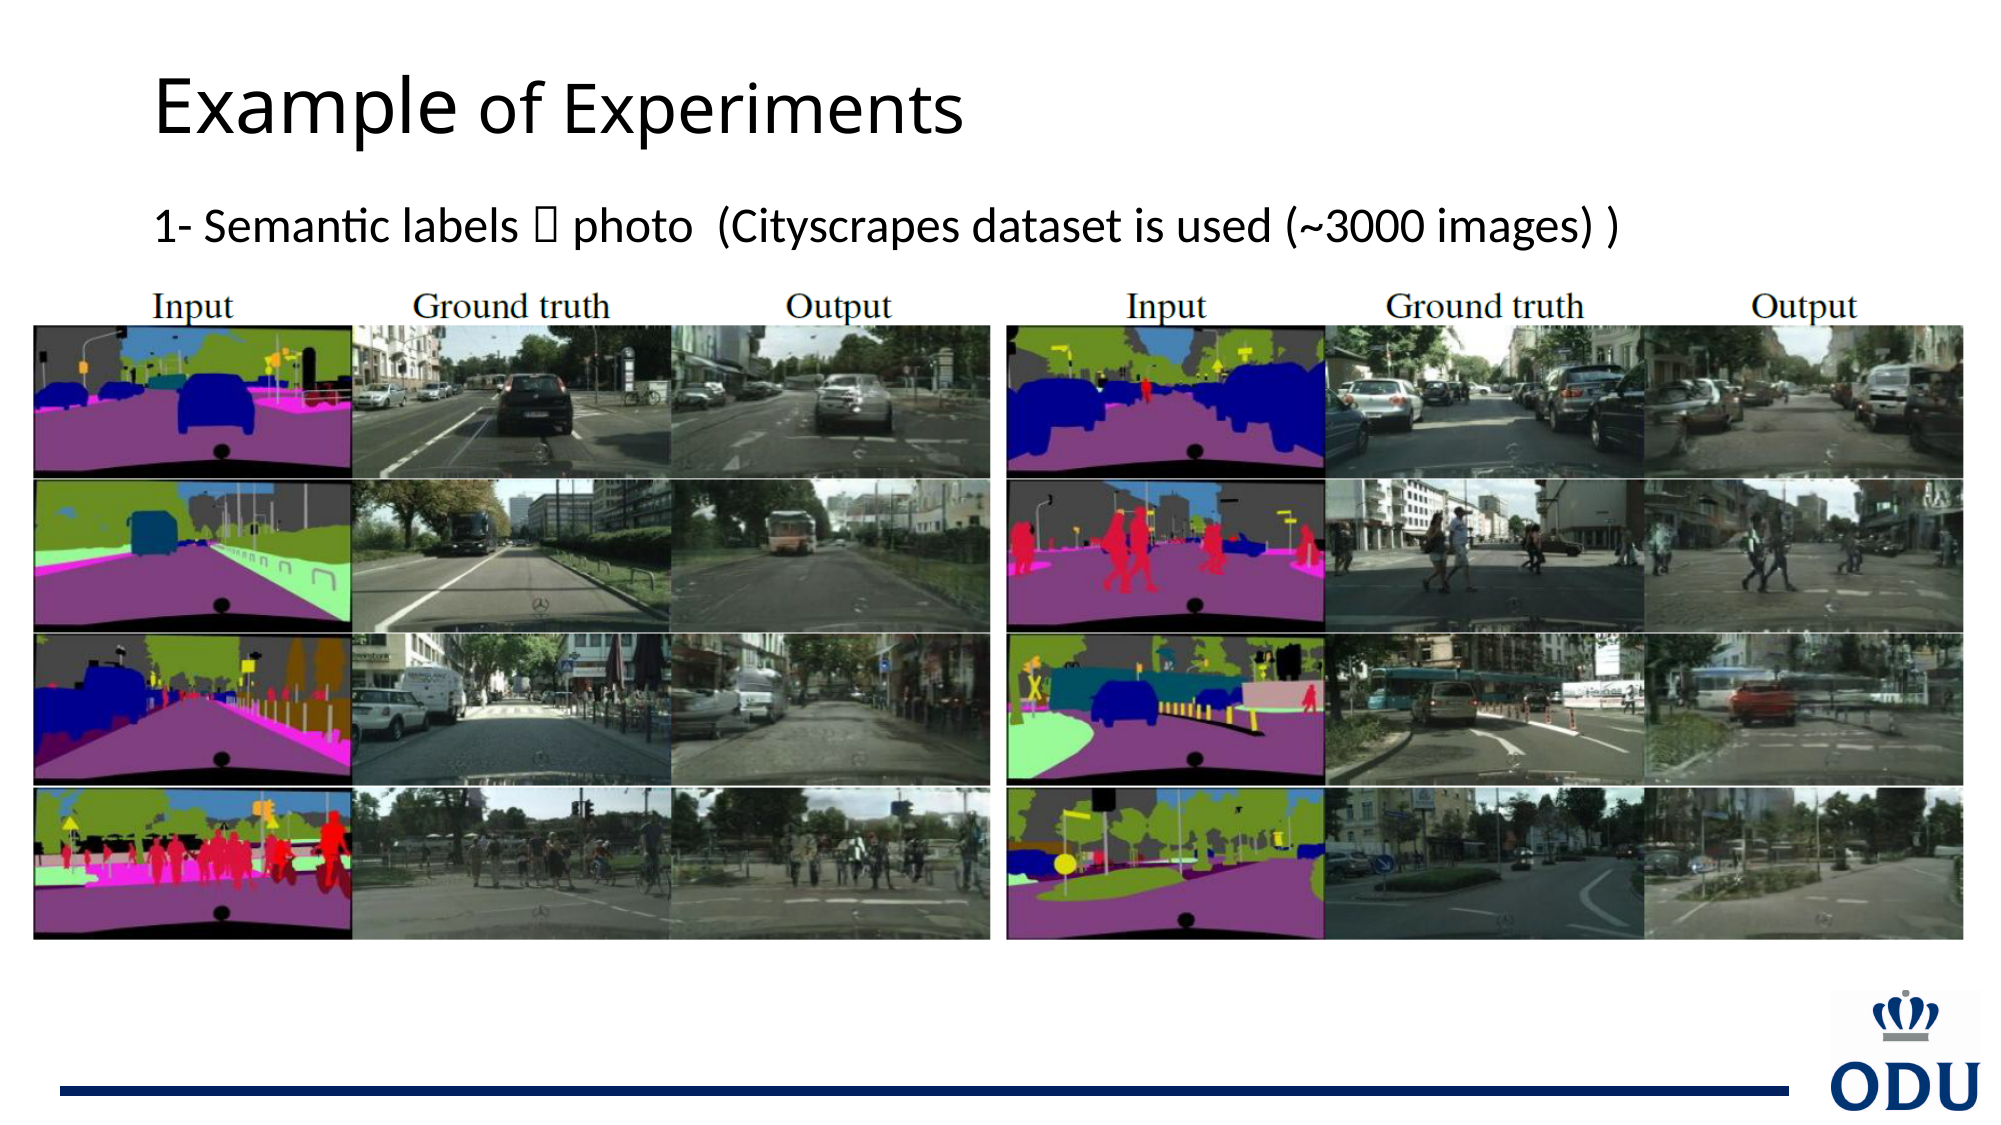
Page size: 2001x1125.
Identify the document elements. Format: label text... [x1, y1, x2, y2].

text_box 1- Semantic labels  photo (Cityscrapes dataset is used (~3000 images) ) [137, 184, 1737, 260]
picture [0, 275, 2000, 1111]
title Example of Experiments [137, 59, 1863, 159]
